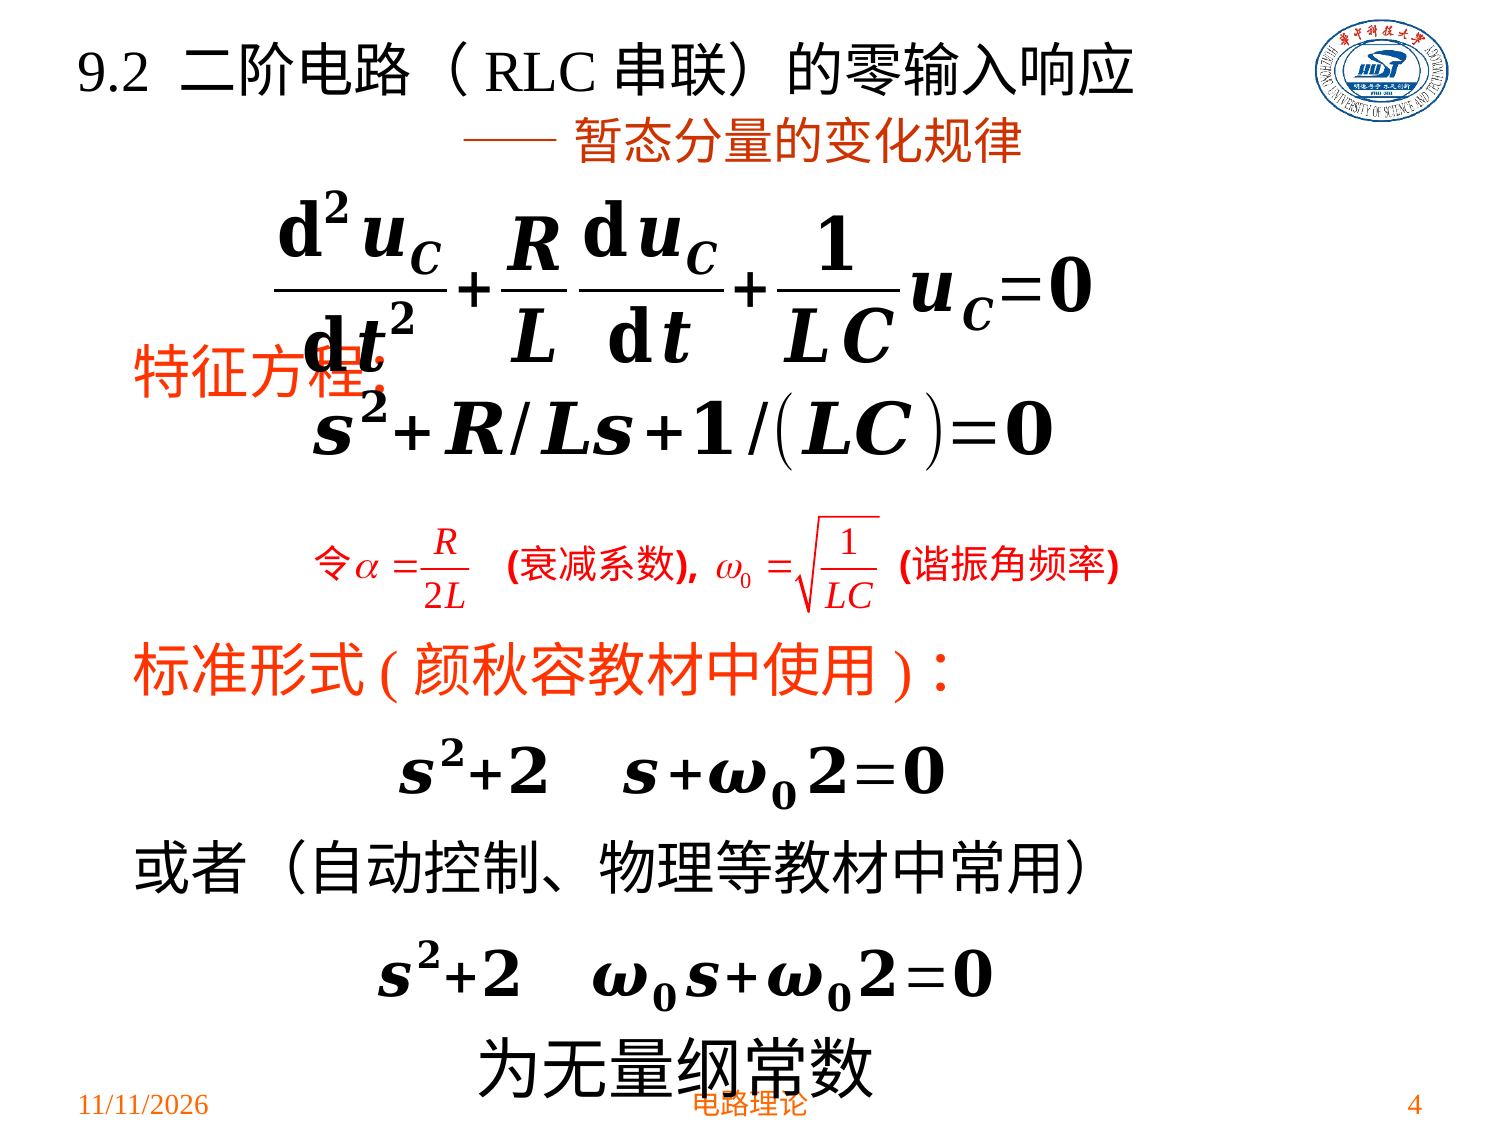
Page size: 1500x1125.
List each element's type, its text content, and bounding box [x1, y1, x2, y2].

footer 电路理论 [512, 1078, 988, 1125]
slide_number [62, 1078, 375, 1125]
picture [1305, 13, 1459, 125]
text_box 特征方程： 标准形式(颜秋容教材中使用)： 或者（自动控制、物理等教材中常用） [117, 327, 1138, 909]
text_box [309, 507, 1125, 621]
slide_number 4 [1125, 1078, 1438, 1125]
text_box ——暂态分量的变化规律 [53, 101, 1400, 177]
title 9.2 二阶电路（RLC串联）的零输入响应 [62, 31, 1450, 106]
